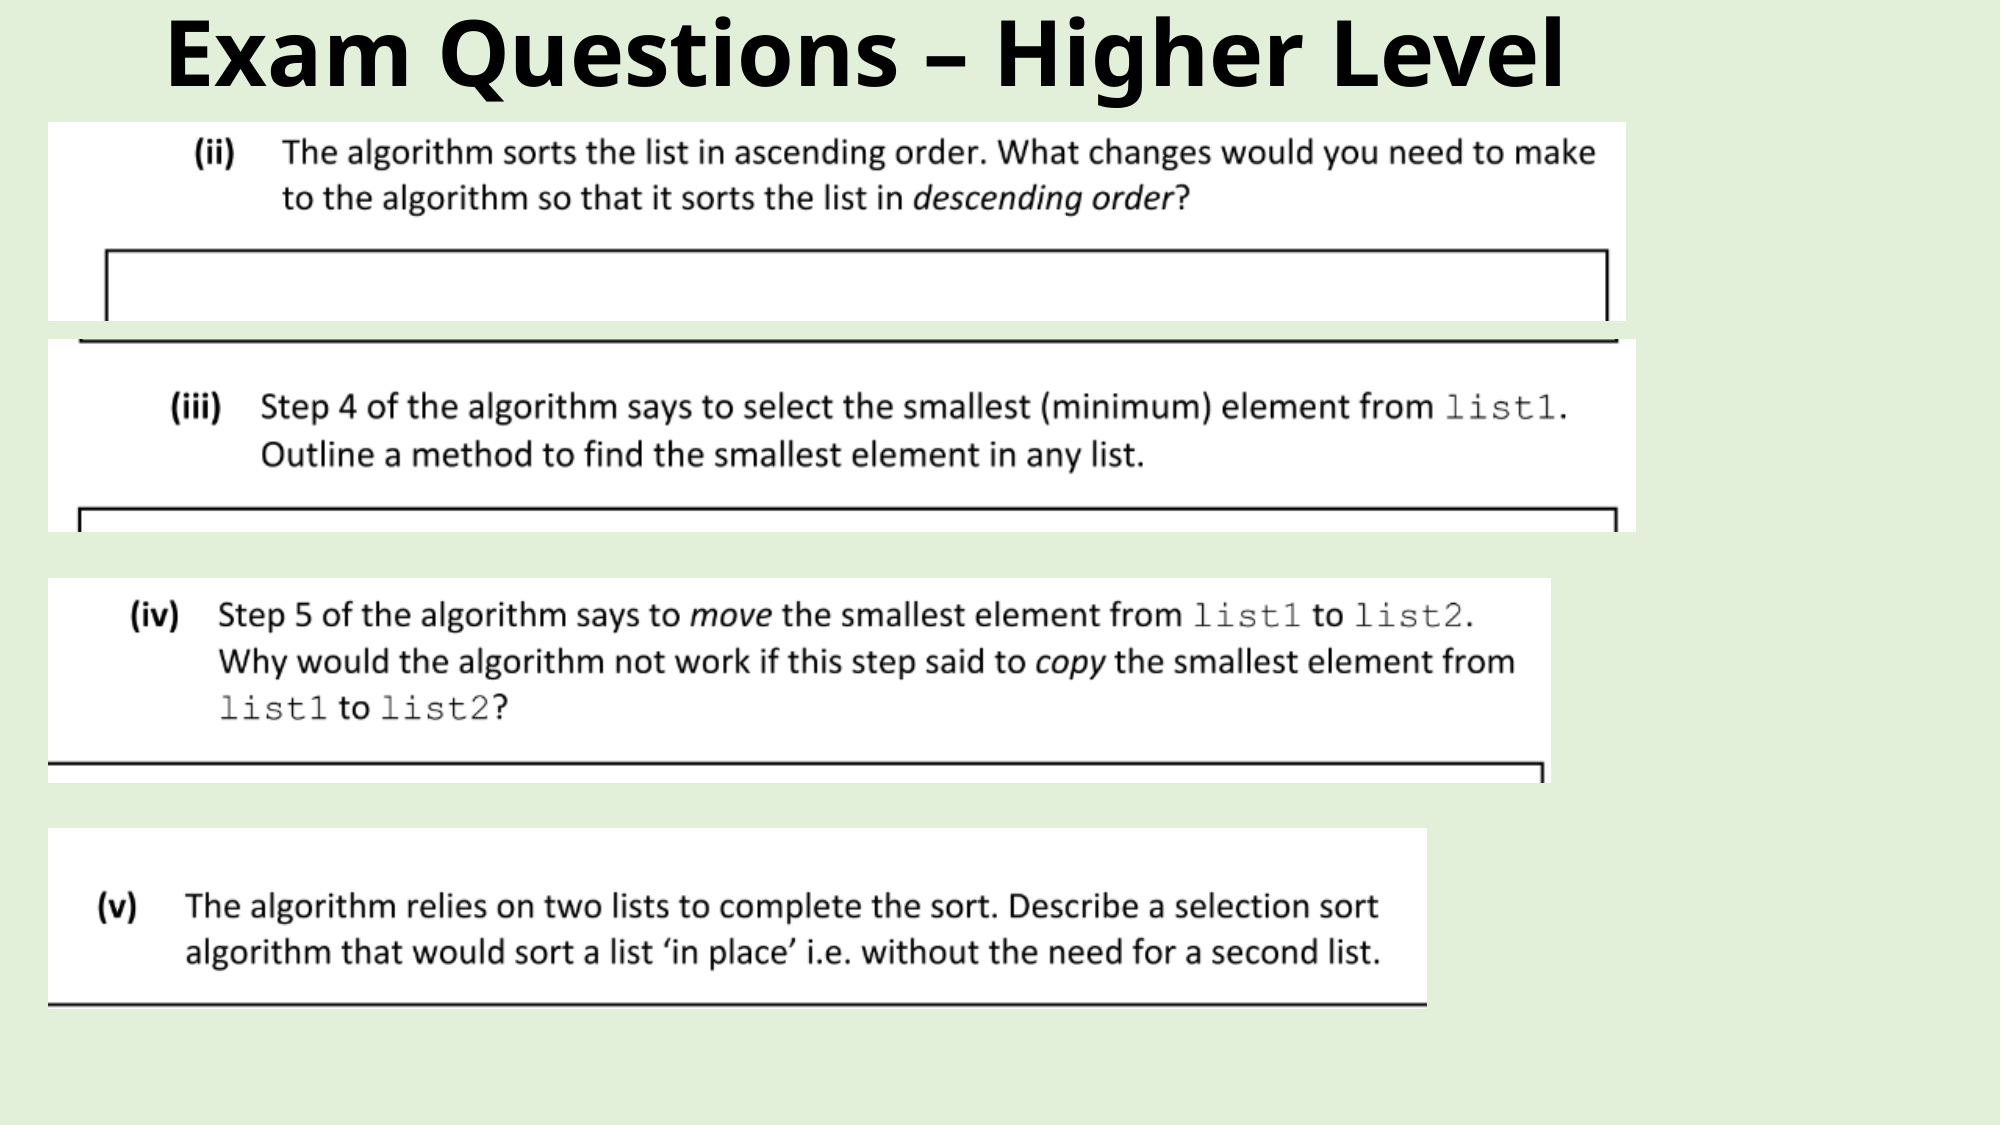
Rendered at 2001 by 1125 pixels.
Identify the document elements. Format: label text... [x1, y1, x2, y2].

picture [48, 828, 1427, 1009]
picture [48, 339, 1636, 532]
picture [48, 577, 1551, 783]
title Exam Questions – Higher Level [124, 0, 1850, 166]
picture [48, 122, 1626, 321]
